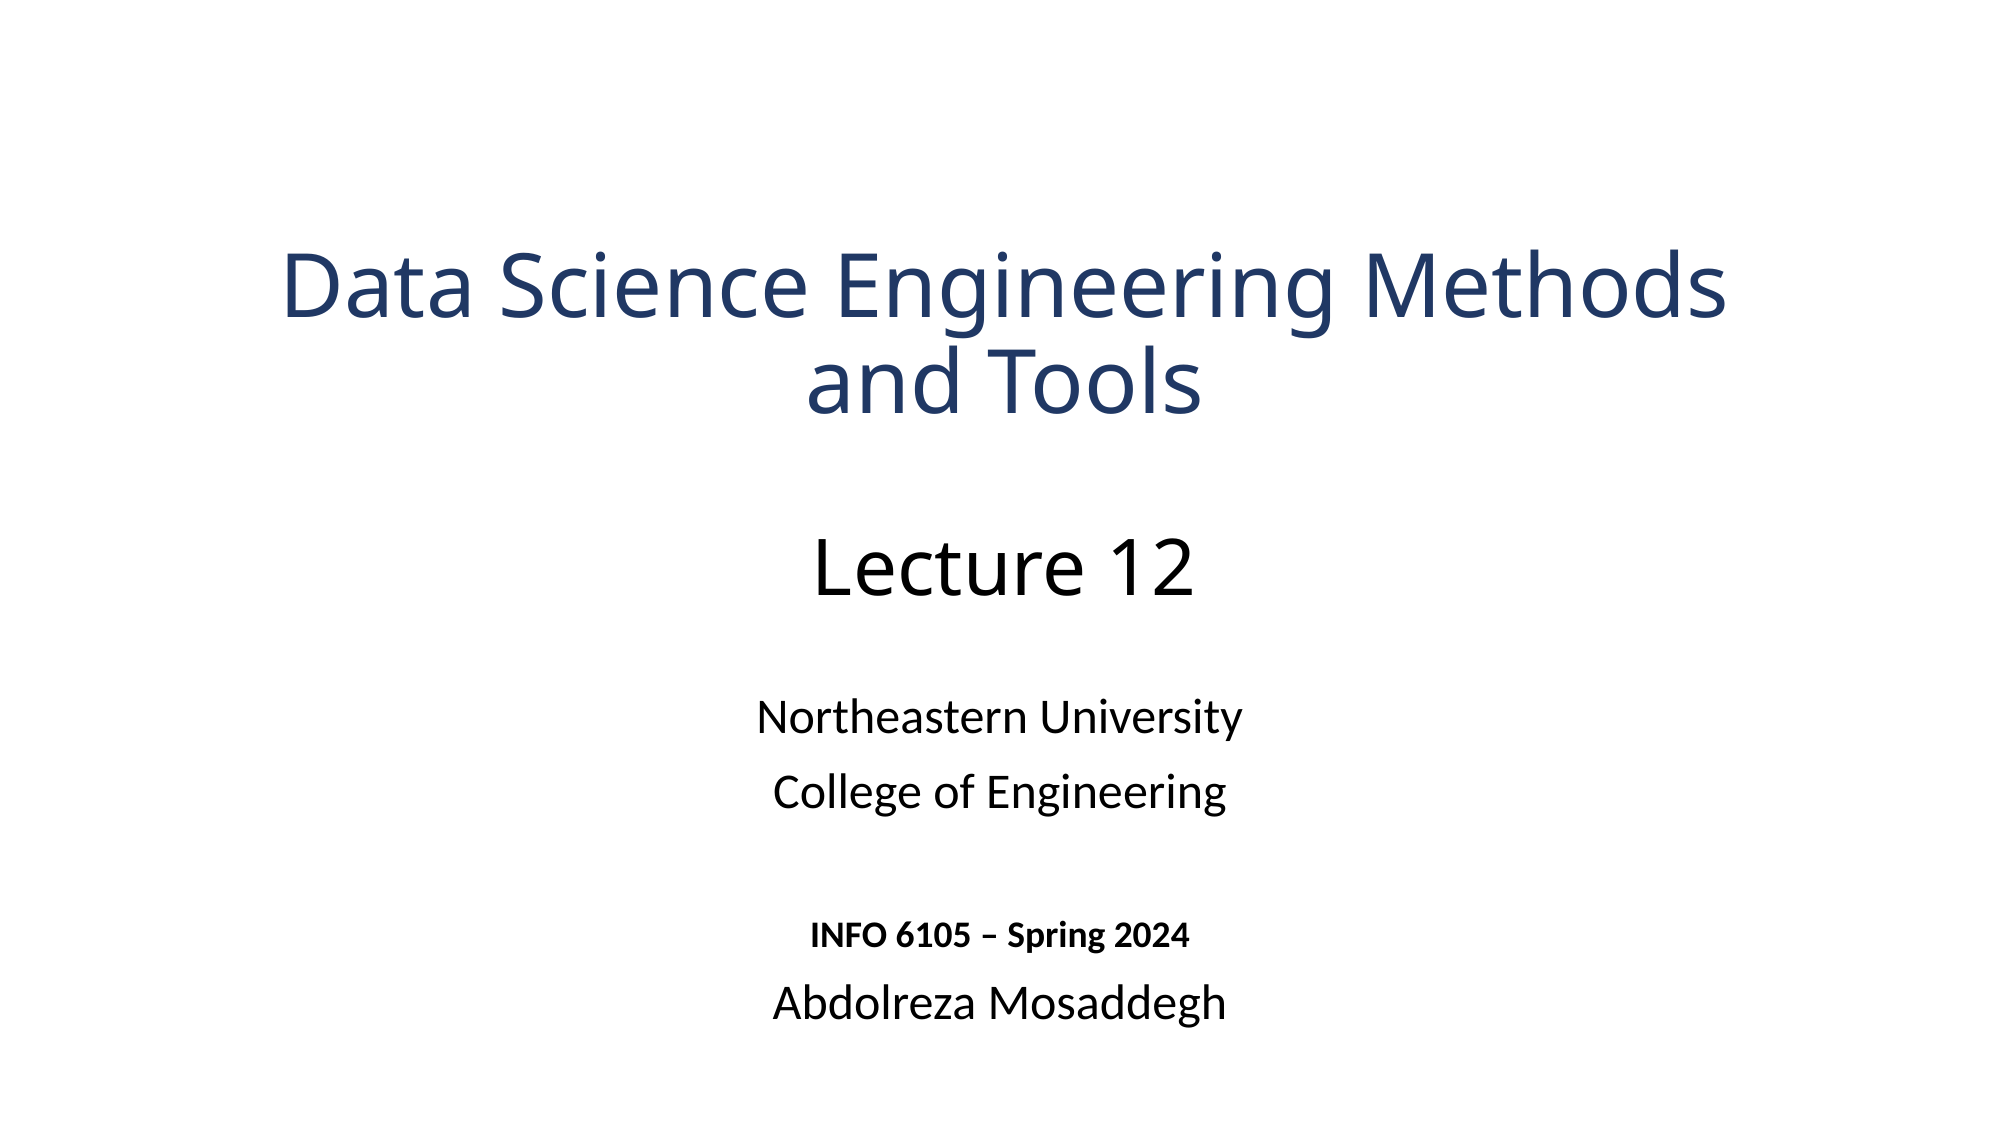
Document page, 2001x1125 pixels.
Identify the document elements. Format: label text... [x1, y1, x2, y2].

subtitle Northeastern University College of Engineering INFO 6105 – Spring 2024 Abdolreza Mosaddegh [249, 683, 1750, 1102]
title Data Science Engineering Methods and Tools Lecture 12 [254, 228, 1755, 621]
